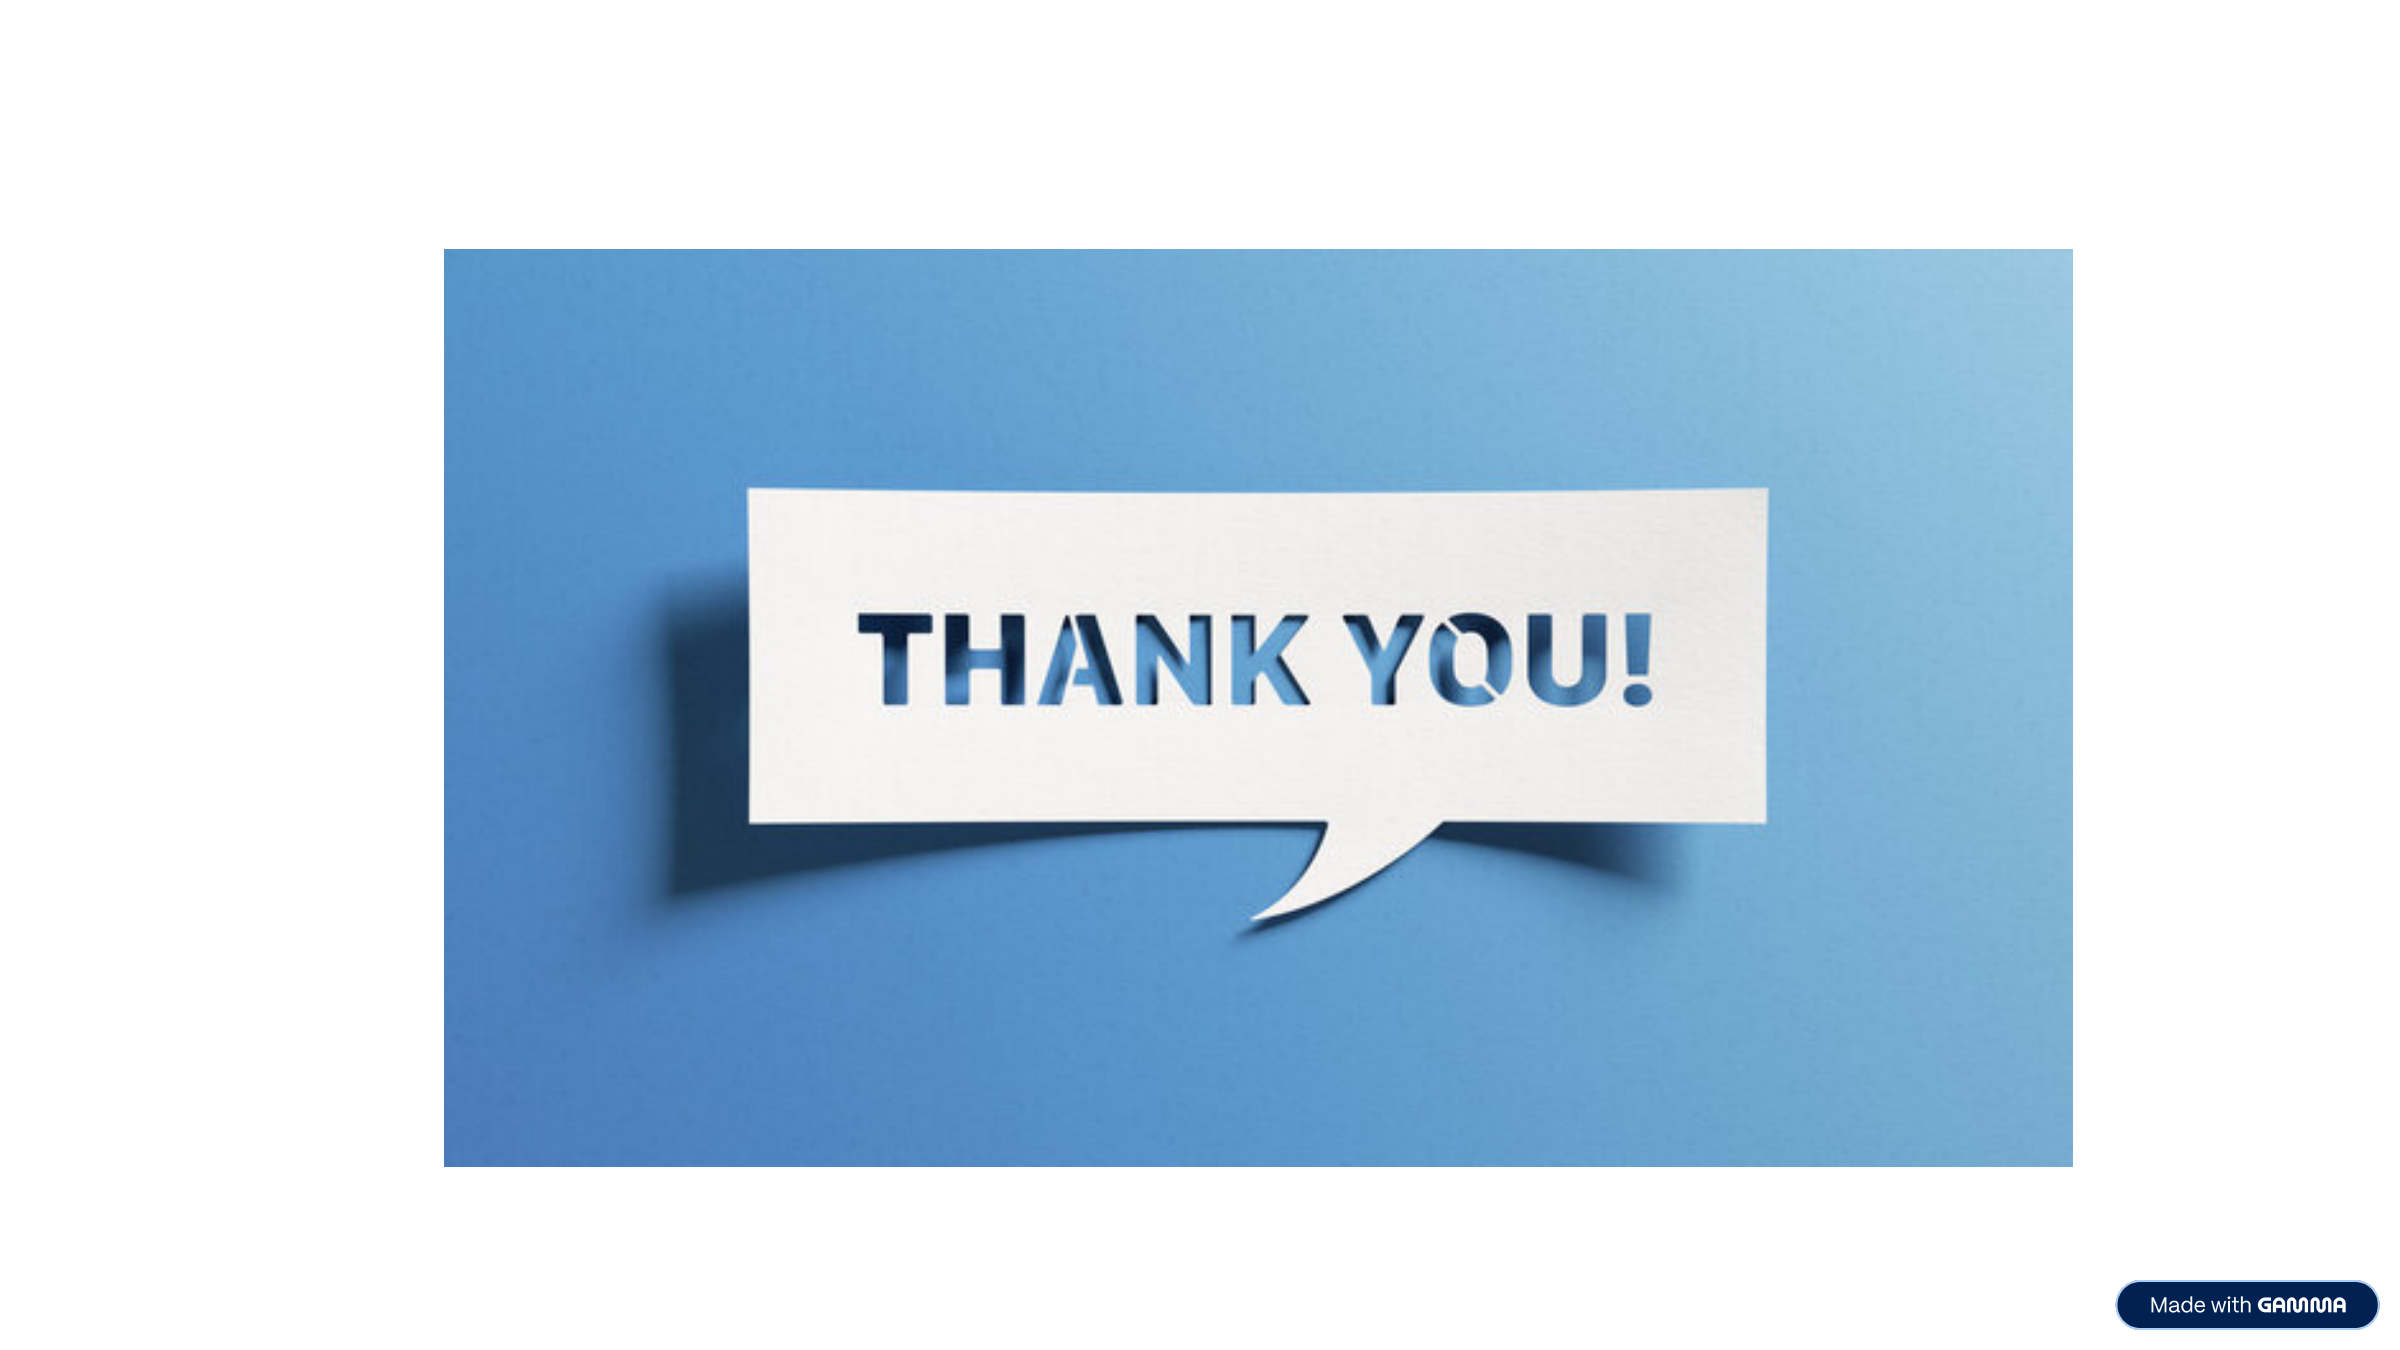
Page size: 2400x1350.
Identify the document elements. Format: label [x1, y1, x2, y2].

picture [444, 249, 2073, 1167]
picture [2106, 1271, 2389, 1339]
